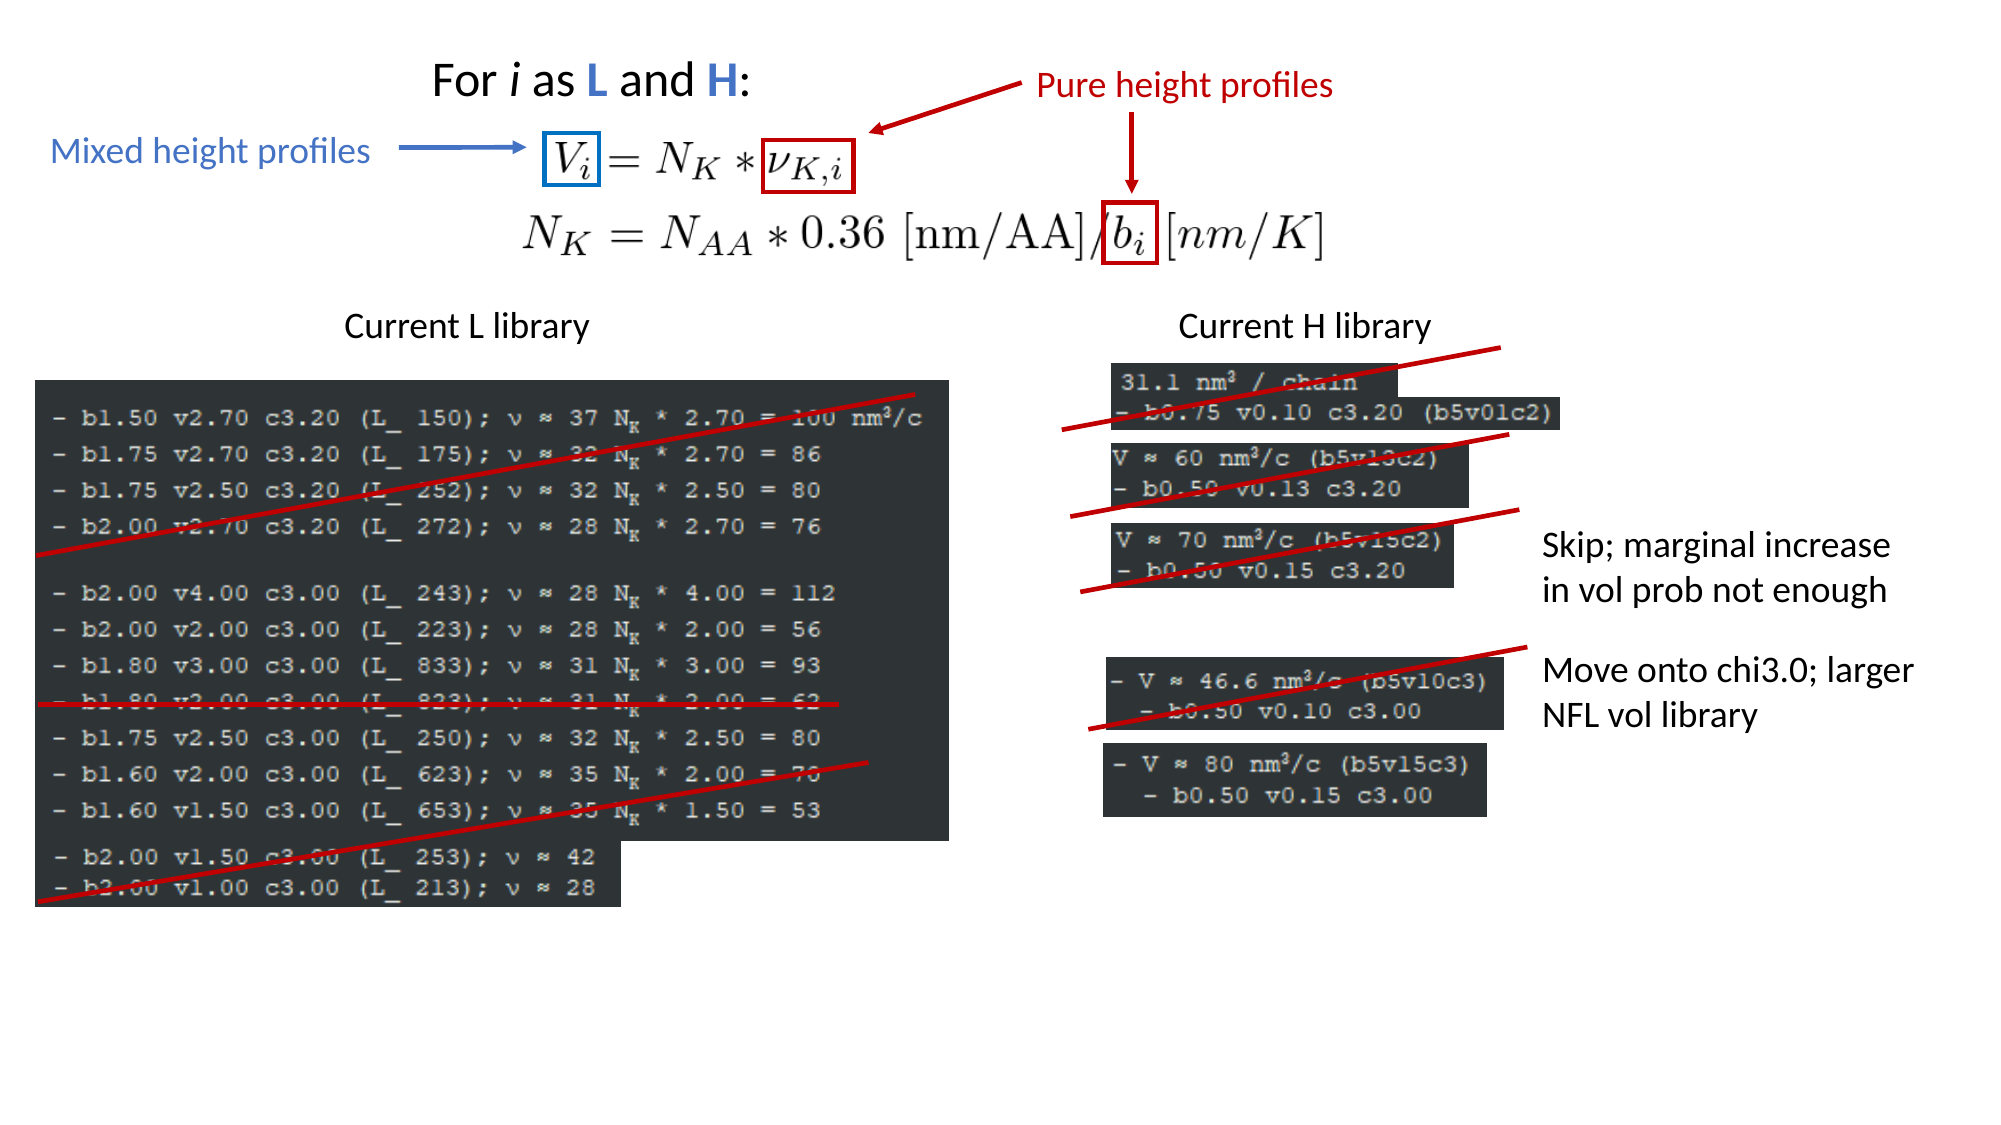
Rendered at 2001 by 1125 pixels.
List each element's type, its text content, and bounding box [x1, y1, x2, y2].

picture [1501, 397, 1560, 430]
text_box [37, 762, 869, 902]
text_box Current L library [147, 294, 788, 354]
text_box Current H library [984, 294, 1626, 354]
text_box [1070, 434, 1510, 517]
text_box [36, 394, 916, 556]
text_box Move onto chi3.0; larger NFL vol library [1527, 637, 1937, 743]
picture [35, 380, 949, 907]
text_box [1061, 347, 1501, 430]
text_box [1080, 509, 1520, 592]
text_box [1088, 647, 1528, 730]
picture [1103, 743, 1487, 817]
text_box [20, 39, 1396, 264]
text_box Skip; marginal increase in vol prob not enough [1527, 512, 1937, 618]
